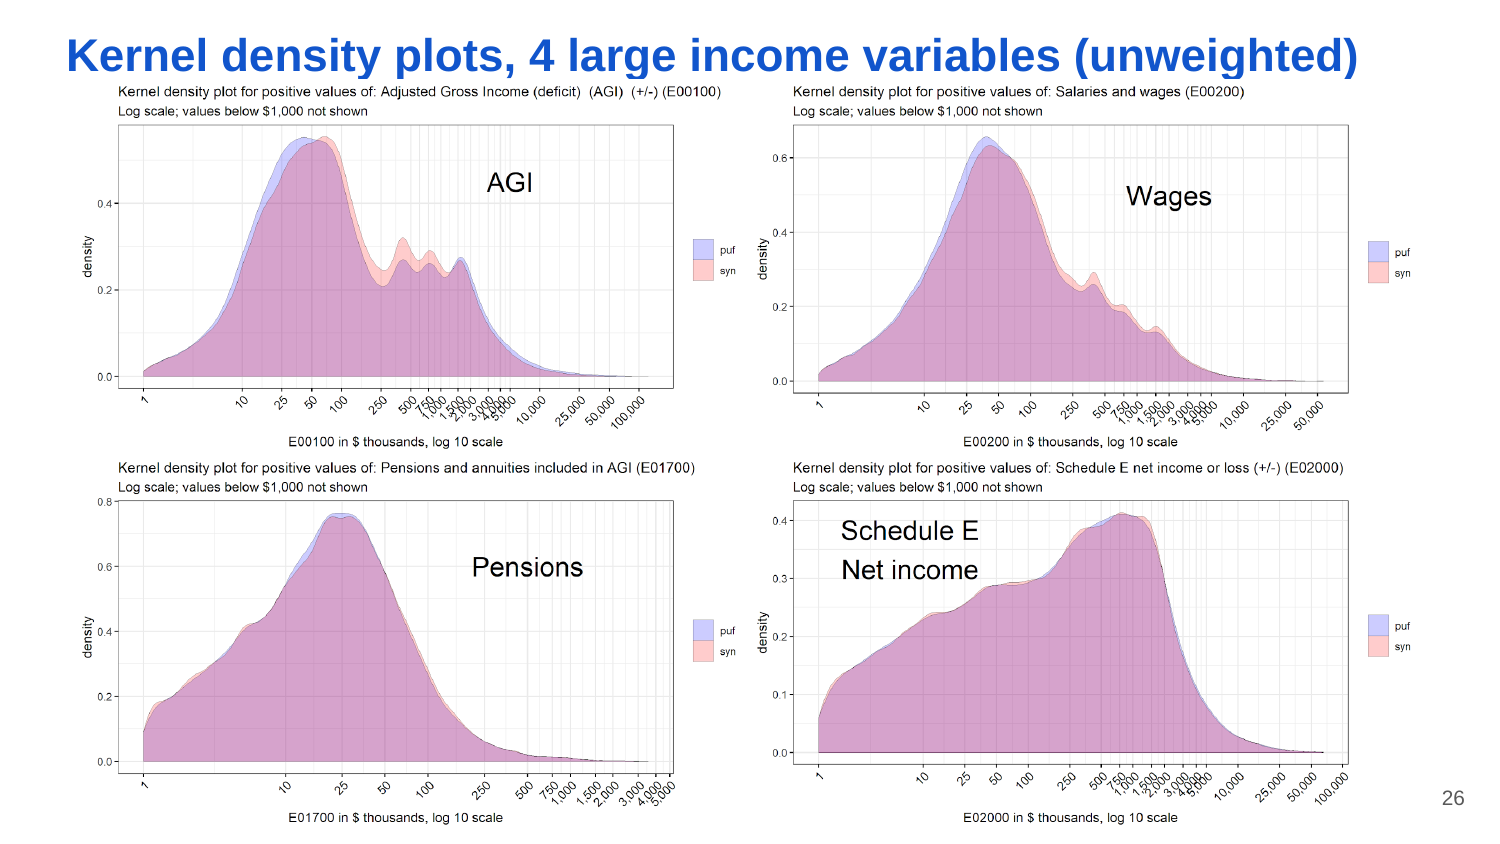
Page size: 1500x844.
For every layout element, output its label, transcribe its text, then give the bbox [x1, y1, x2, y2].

title Kernel density plots, 4 large income variables (unweighted) [51, 10, 1449, 156]
slide_number ‹#› [1429, 764, 1480, 830]
picture [74, 79, 1426, 831]
